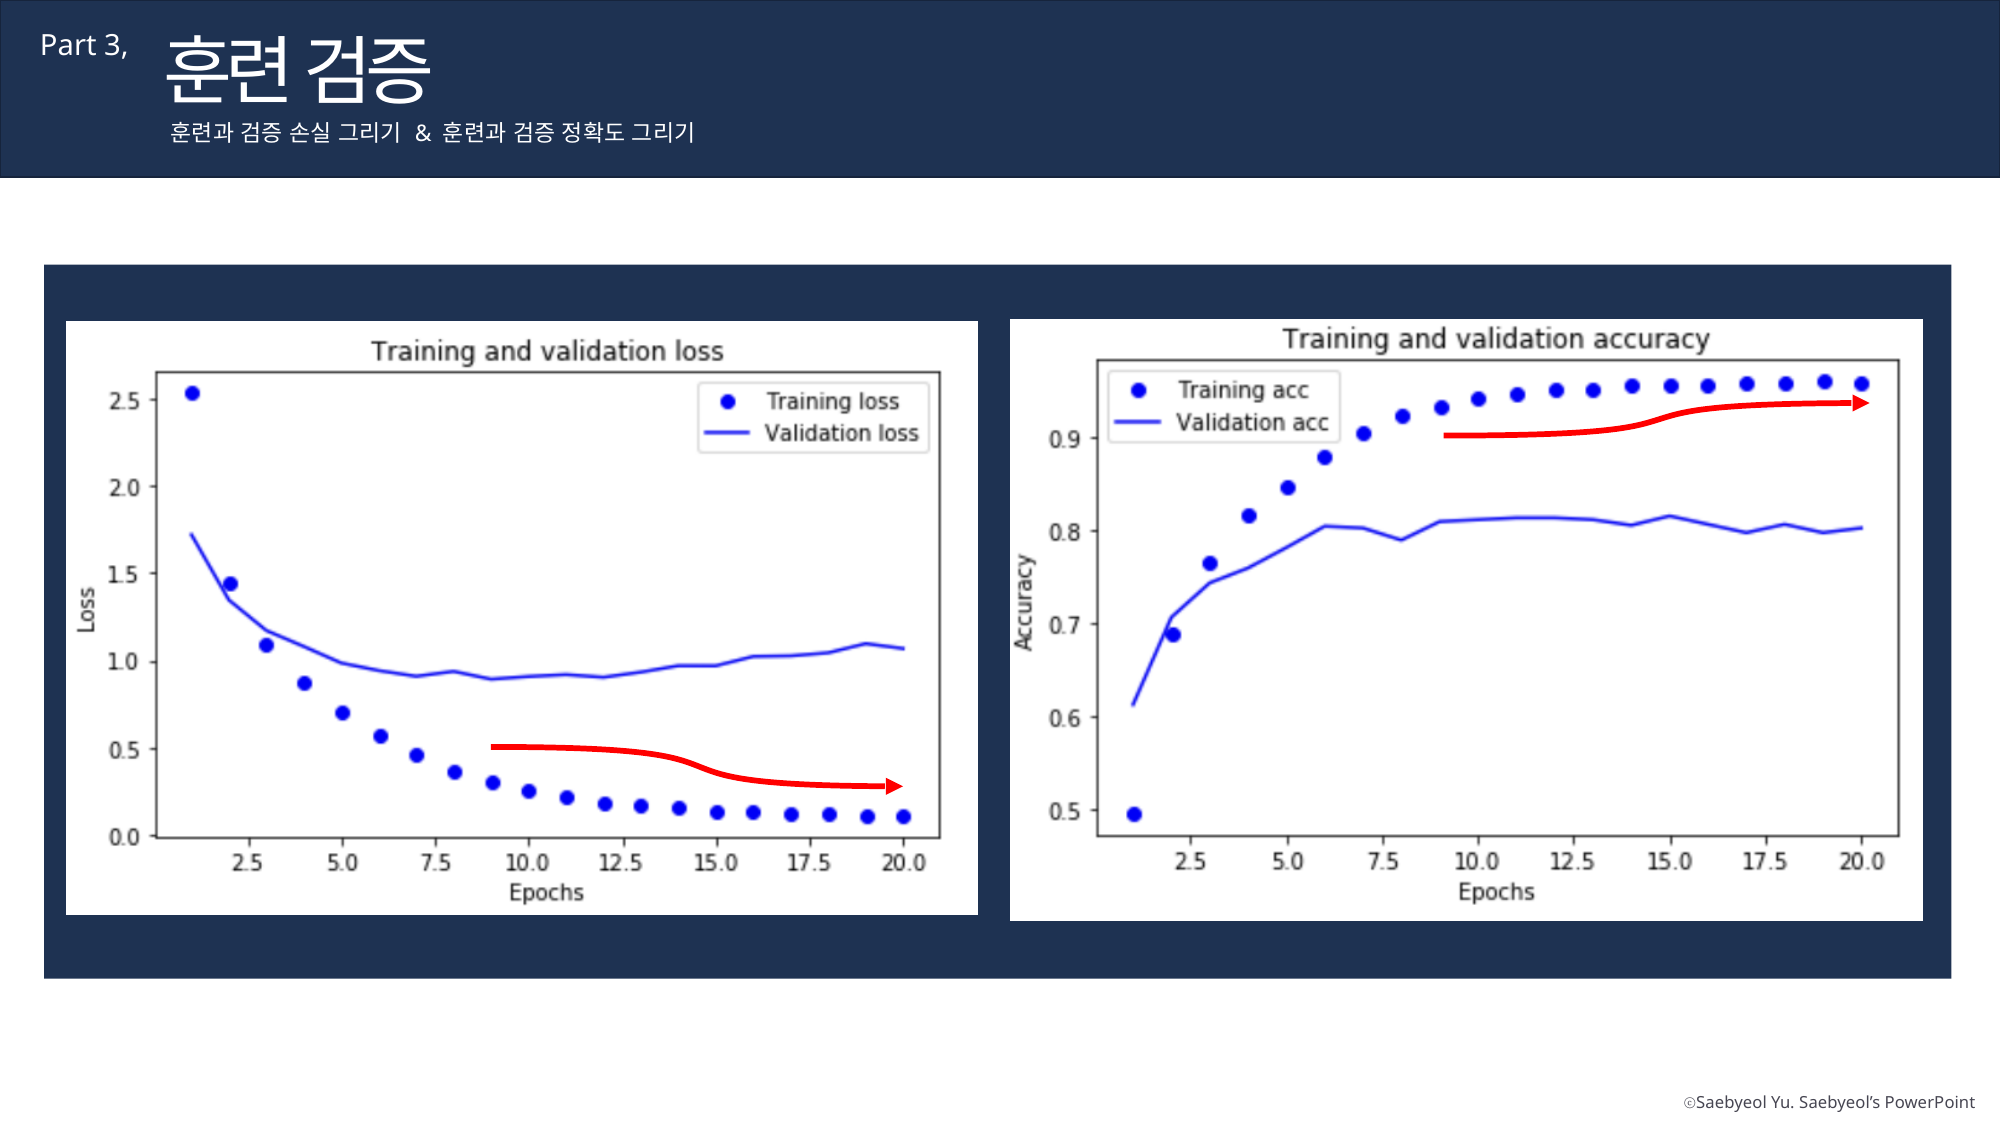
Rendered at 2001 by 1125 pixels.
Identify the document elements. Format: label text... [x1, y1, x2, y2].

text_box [1443, 402, 1870, 436]
text_box 훈련 검증 [148, 16, 450, 122]
picture [1010, 319, 1923, 921]
text_box [0, 0, 2000, 178]
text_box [490, 746, 904, 787]
text_box 훈련과 검증 손실 그리기 & 훈련과 검증 정확도 그리기 [155, 110, 712, 154]
picture [66, 321, 978, 915]
text_box [43, 264, 1952, 980]
text_box Part 3, [25, 19, 152, 69]
